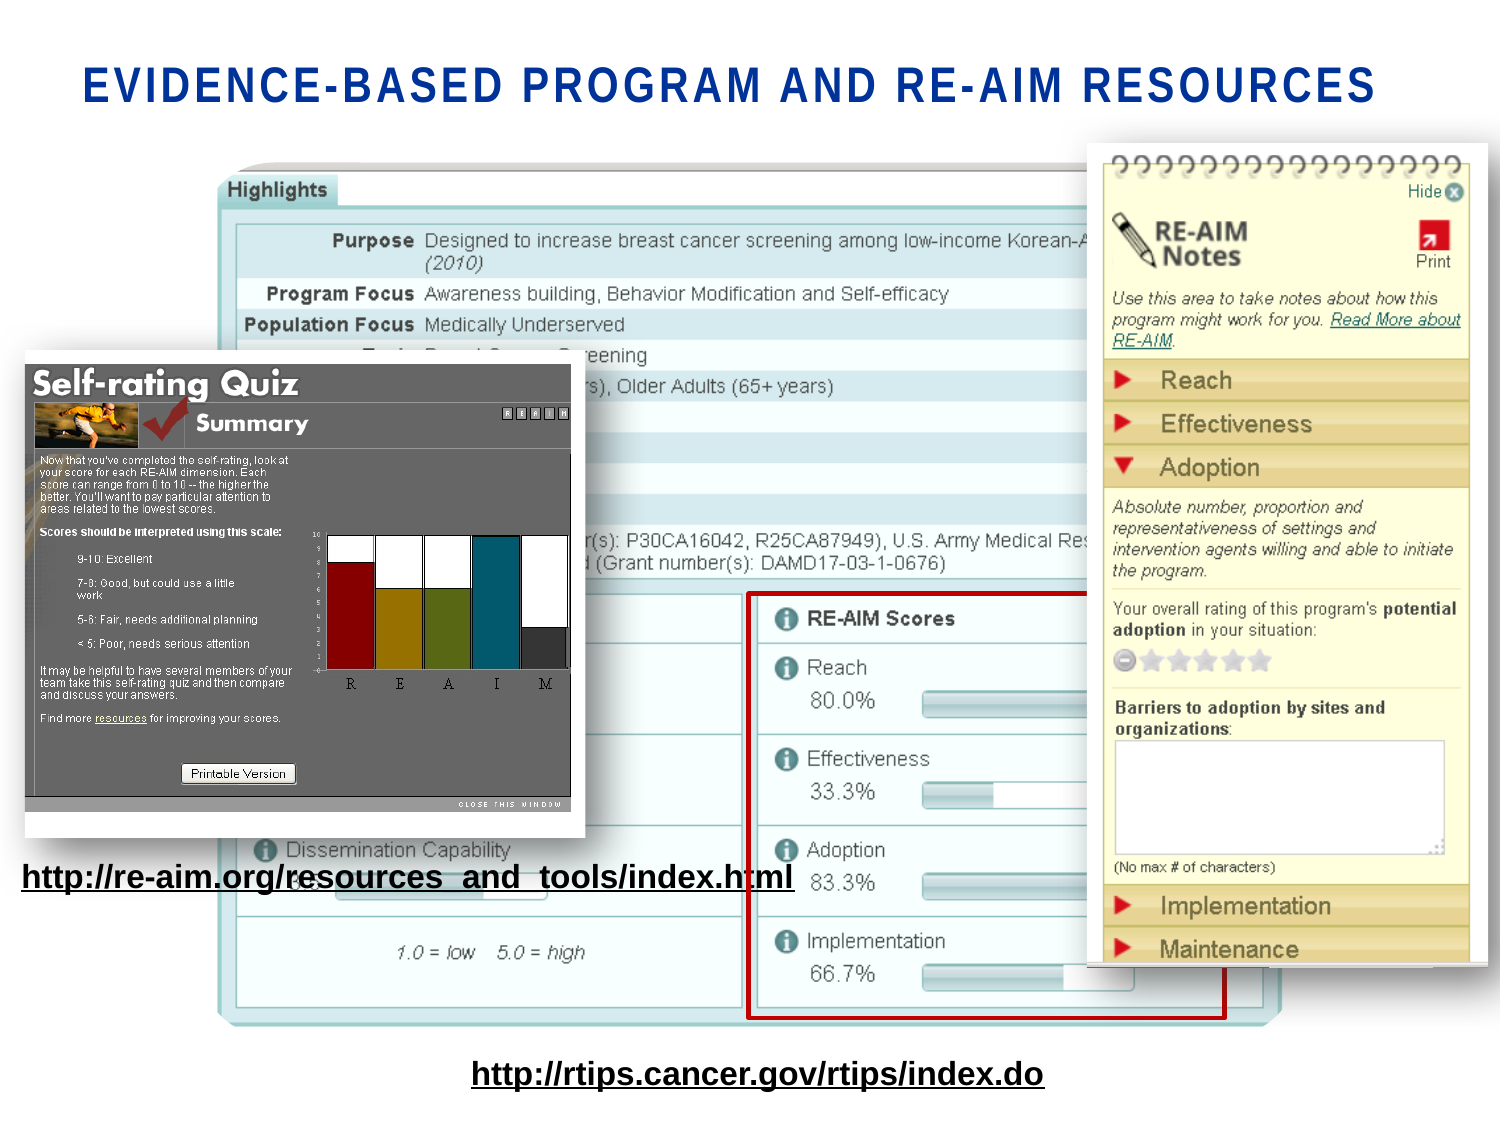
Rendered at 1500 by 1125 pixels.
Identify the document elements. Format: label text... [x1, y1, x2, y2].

text_box http://re-aim.org/resources_and_tools/index.html [6, 847, 193, 903]
title Evidence-Based Program and RE-AIM Resources [0, 18, 1463, 207]
picture [24, 143, 1489, 1038]
text_box http://rtips.cancer.gov/rtips/index.do [455, 1047, 1060, 1100]
